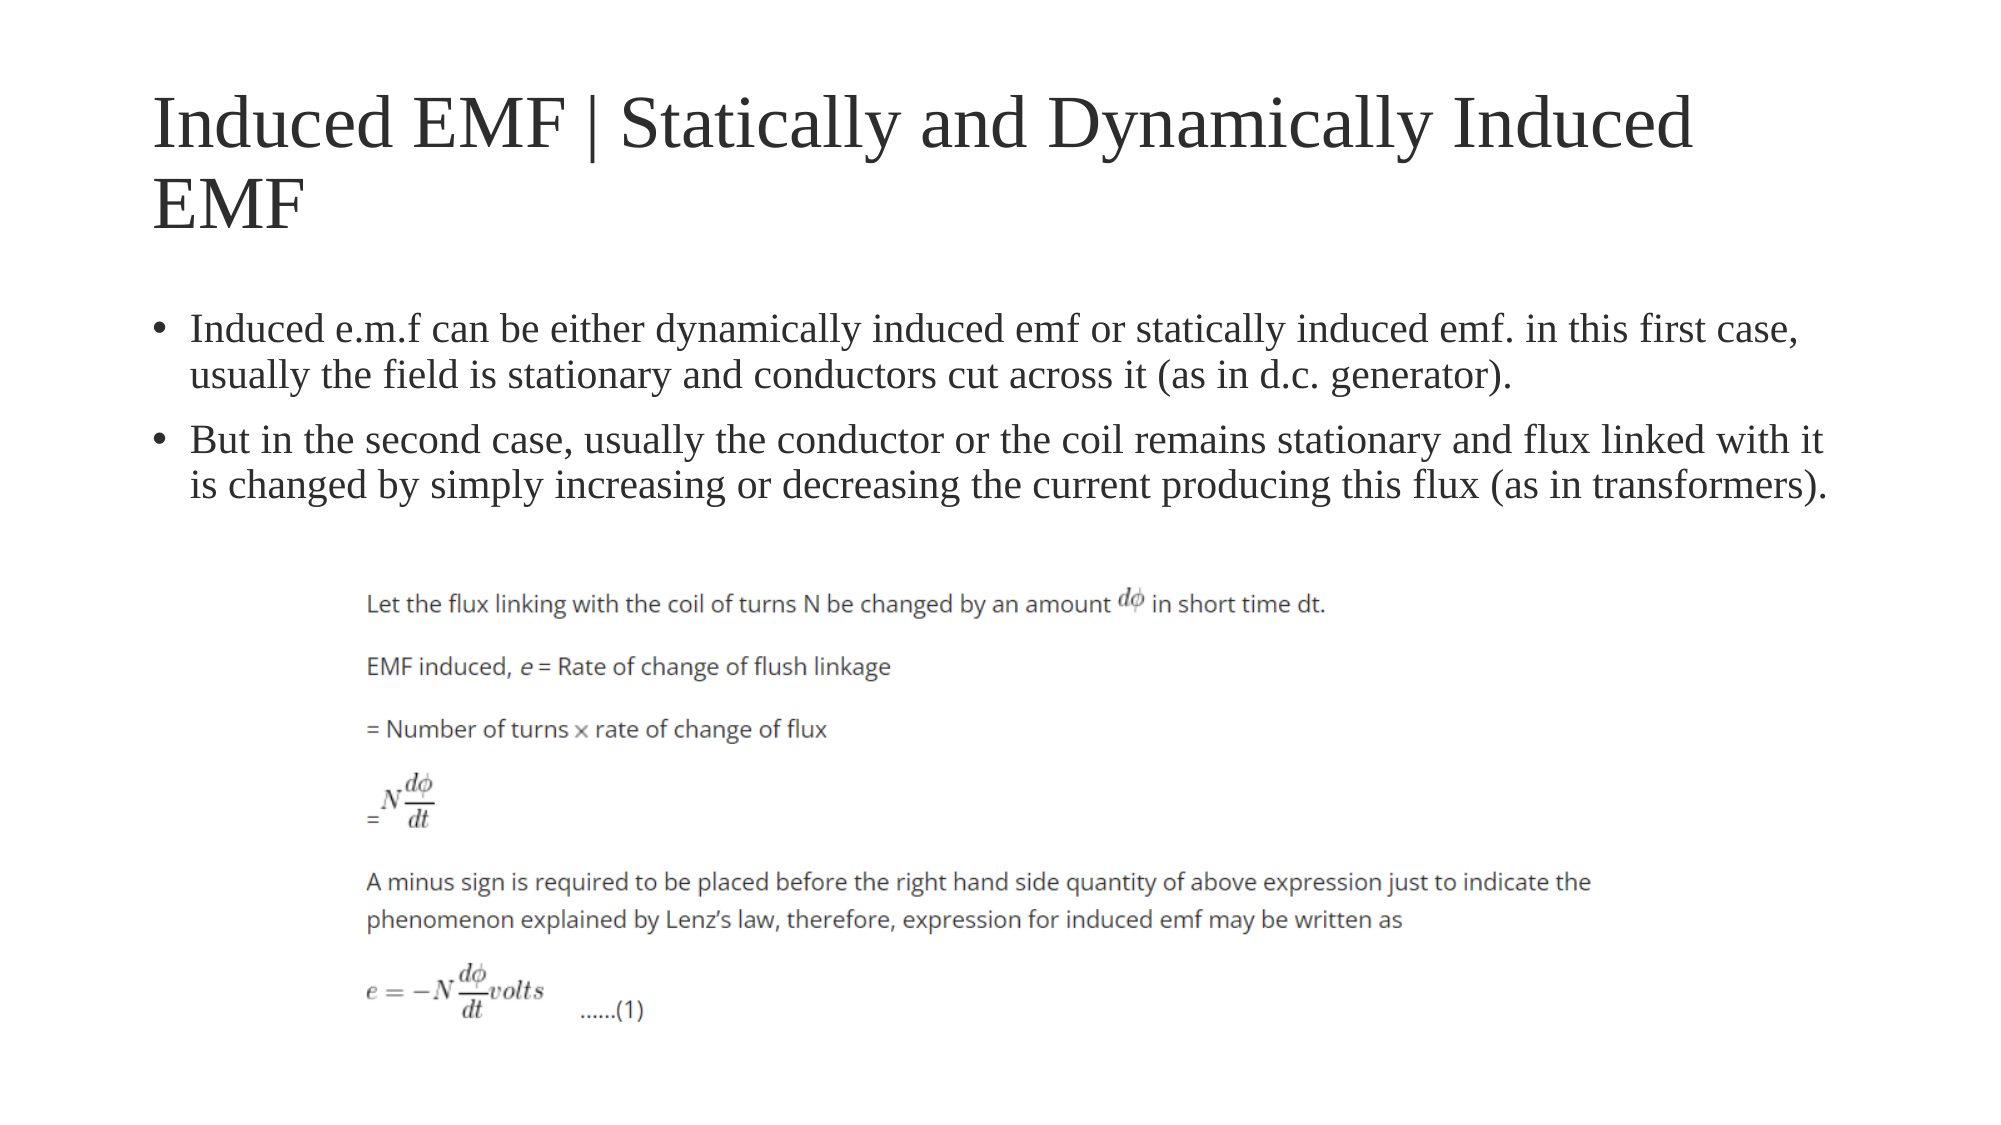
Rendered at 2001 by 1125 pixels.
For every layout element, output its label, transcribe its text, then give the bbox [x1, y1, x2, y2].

list Induced e.m.f can be either dynamically induced emf or statically induced emf. in this first case, usually the field is stationary and conductors cut across it (as in d.c. generator). But in the second case, usually the conductor or the coil remains stationary and flux linked with it is changed by simply increasing or decreasing the current producing this flux (as in transformers). [137, 299, 1863, 1066]
title Induced EMF | Statically and Dynamically Induced EMF [137, 59, 1863, 278]
picture [366, 584, 1602, 1052]
